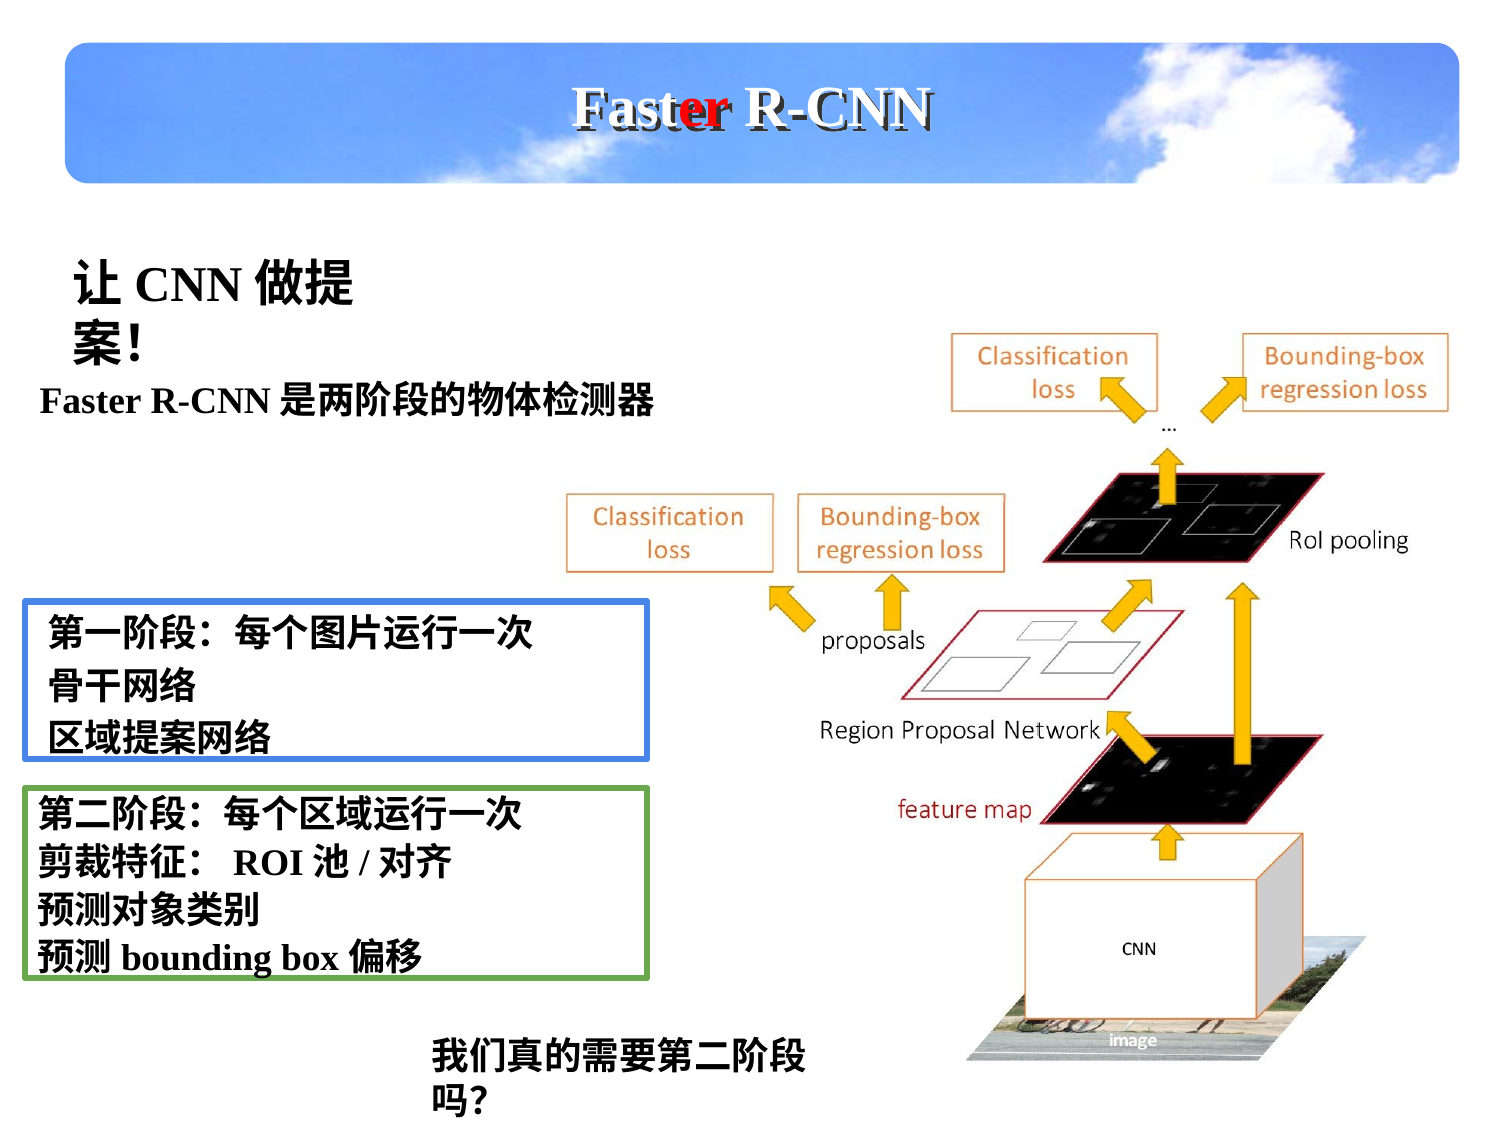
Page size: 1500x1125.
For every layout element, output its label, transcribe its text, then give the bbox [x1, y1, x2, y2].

text_box 第一阶段：每个图片运行一次 骨干网络 区域提案网络 [24, 601, 516, 760]
text_box 让CNN做提案！ [57, 243, 458, 368]
text_box Faster R-CNN是两阶段的物体检测器 [24, 368, 516, 429]
picture [64, 42, 1460, 184]
text_box 第二阶段：每个区域运行一次 剪裁特征：ROI池/对齐 预测对象类别 预测bounding box偏移 [24, 787, 516, 979]
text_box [525, 328, 1460, 1064]
text_box 我们真的需要第二阶段吗？ [417, 1024, 887, 1125]
text_box Faster R-CNN [569, 66, 998, 139]
